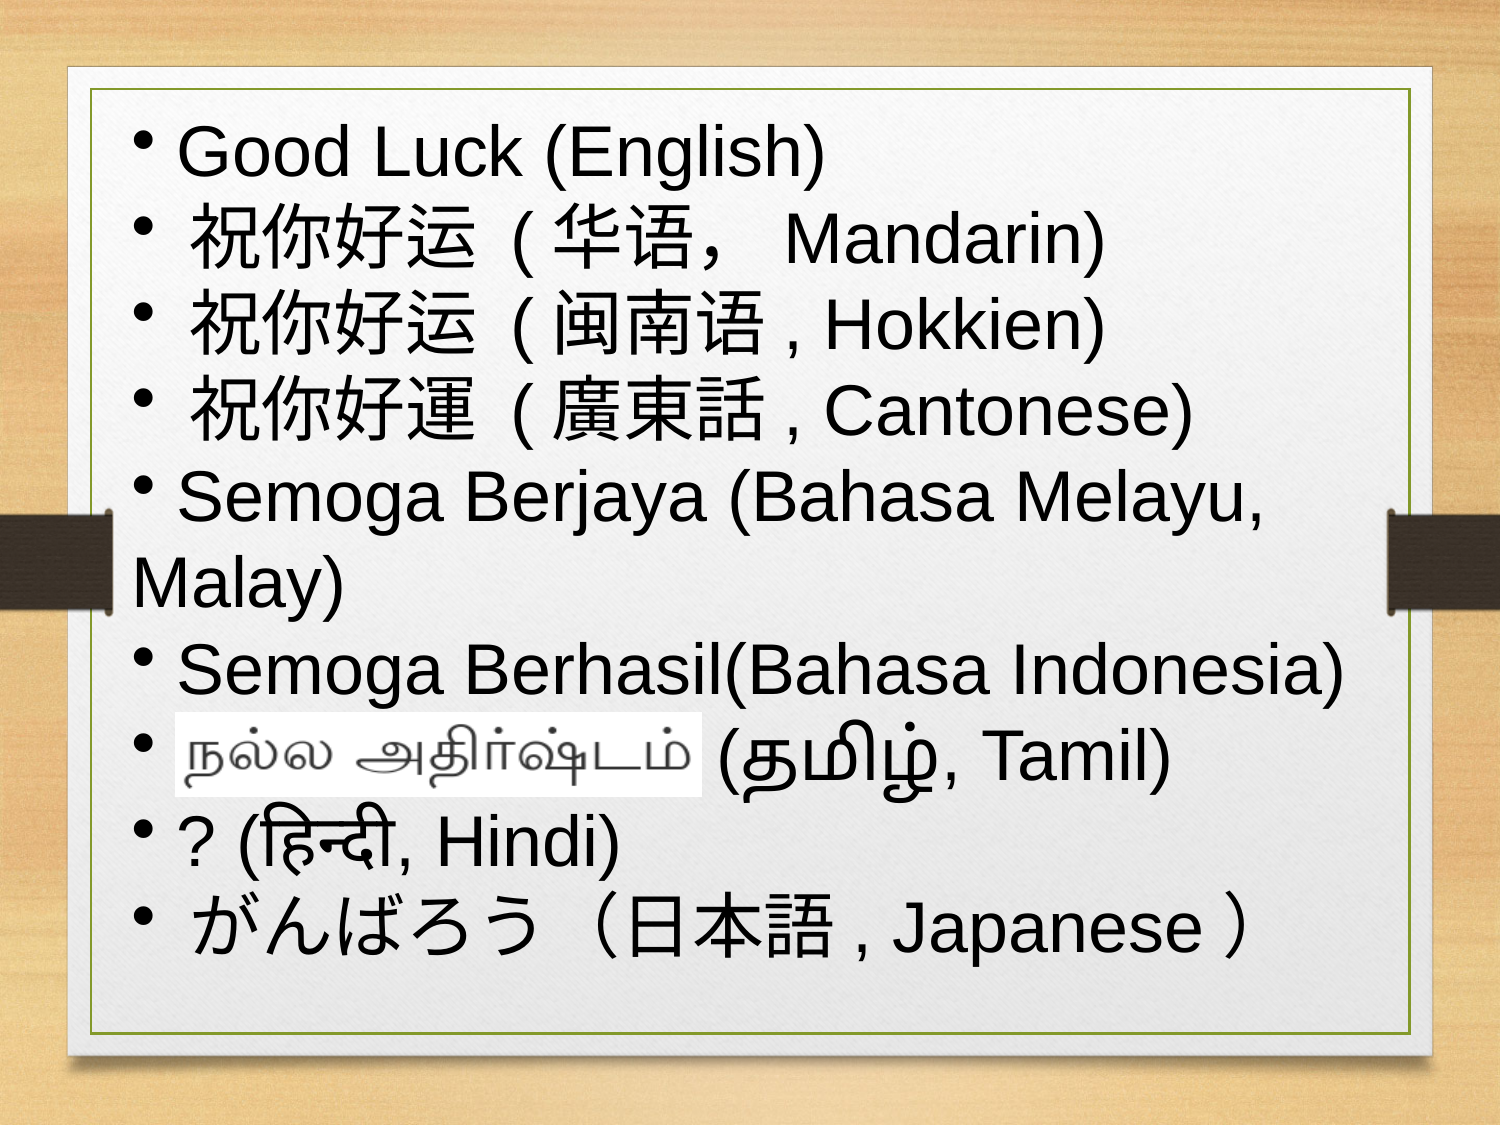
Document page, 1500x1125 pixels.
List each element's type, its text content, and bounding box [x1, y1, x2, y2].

text_box Good Luck (English) 祝你好运 (华语，Mandarin) 祝你好运 (闽南语, Hokkien) 祝你好運 (廣東話, Cantonese) Semoga Berjaya (Bahasa Melayu, Malay) Semoga Berhasil(Bahasa Indonesia) (தமிழ், Tamil) ? (हिन्दी, Hindi) がんばろう（日本語, Japanese） [116, 97, 1367, 975]
picture [0, 0, 1500, 1125]
